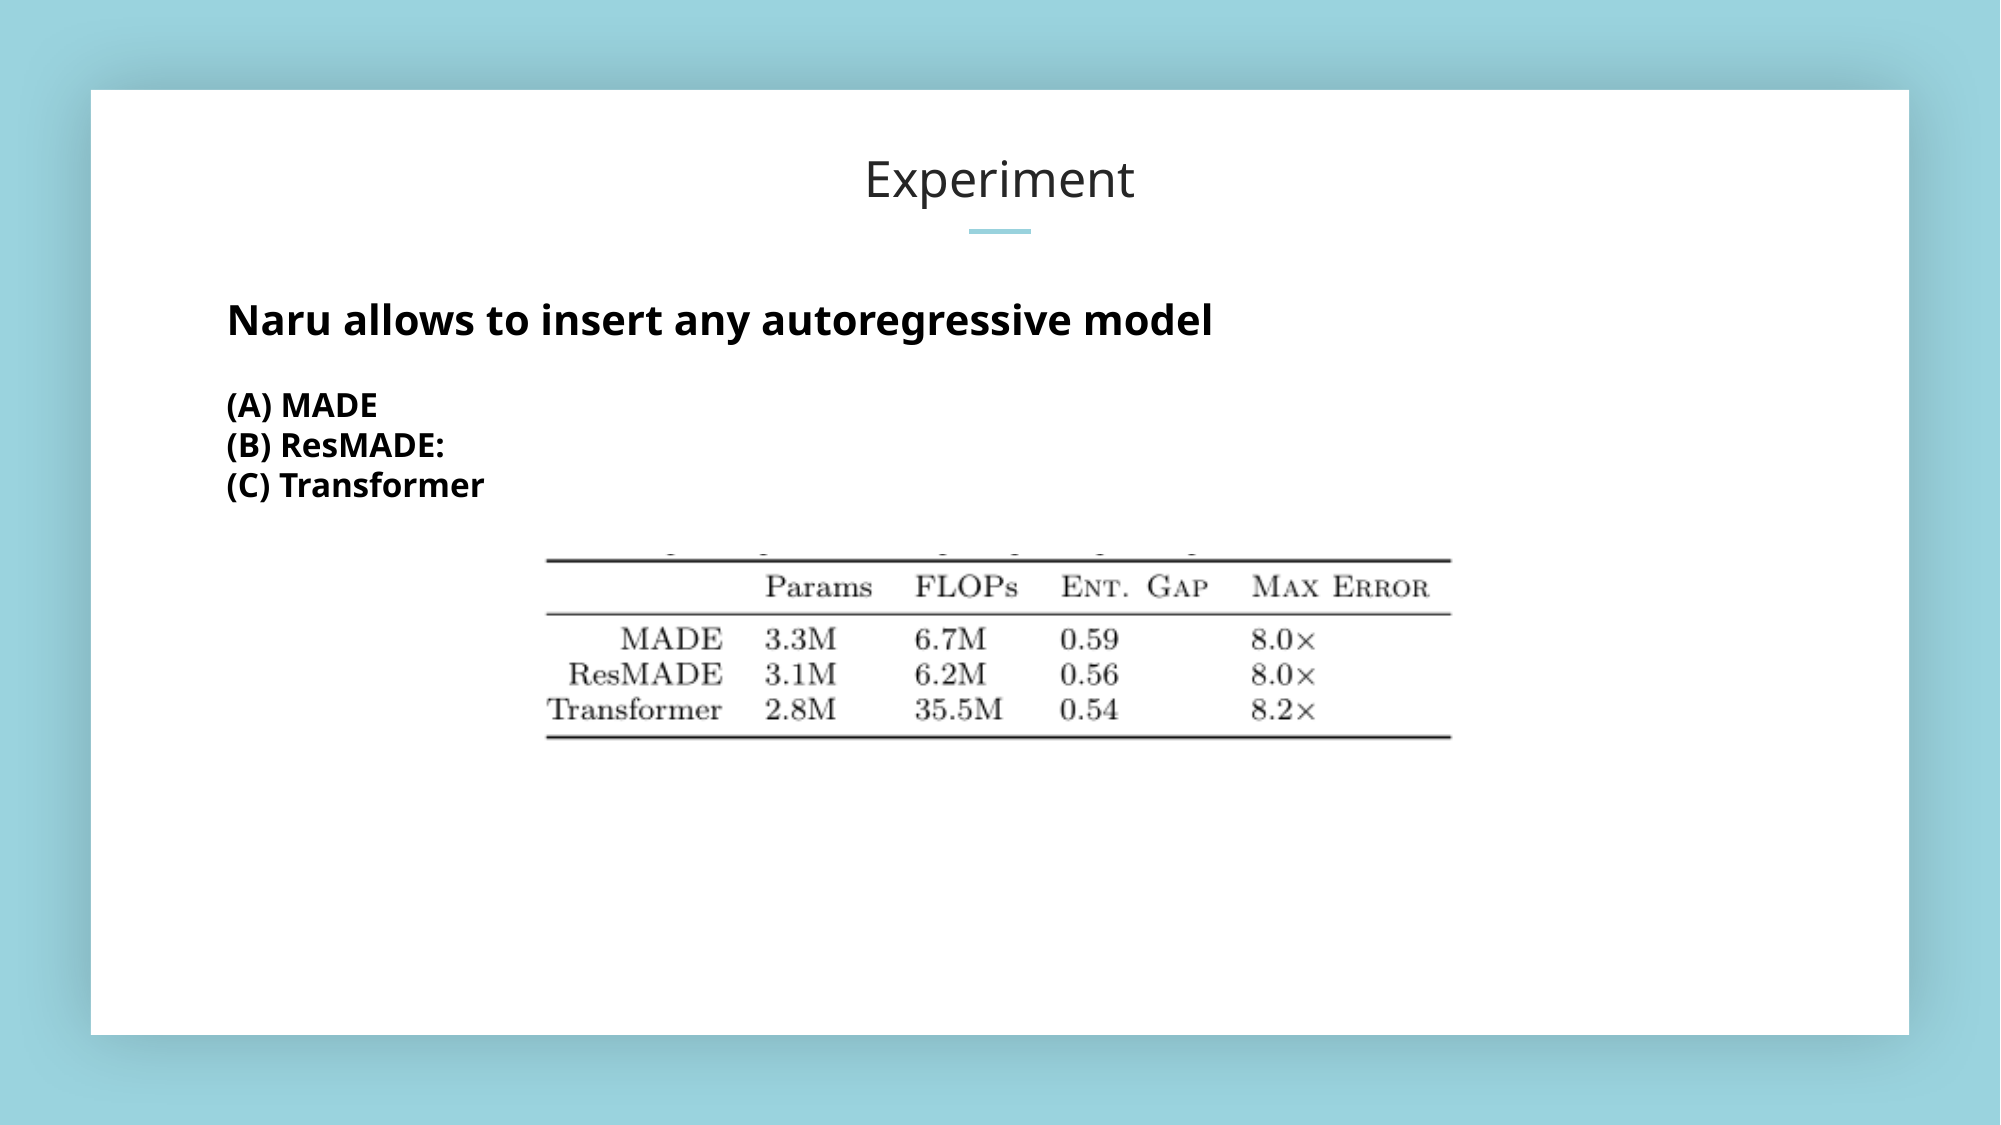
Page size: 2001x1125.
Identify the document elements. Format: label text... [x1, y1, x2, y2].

text_box Naru allows to insert any autoregressive model (A) MADE (B) ResMADE: (C) Transformer [211, 286, 1856, 511]
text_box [859, 139, 1140, 232]
picture [500, 554, 1500, 767]
